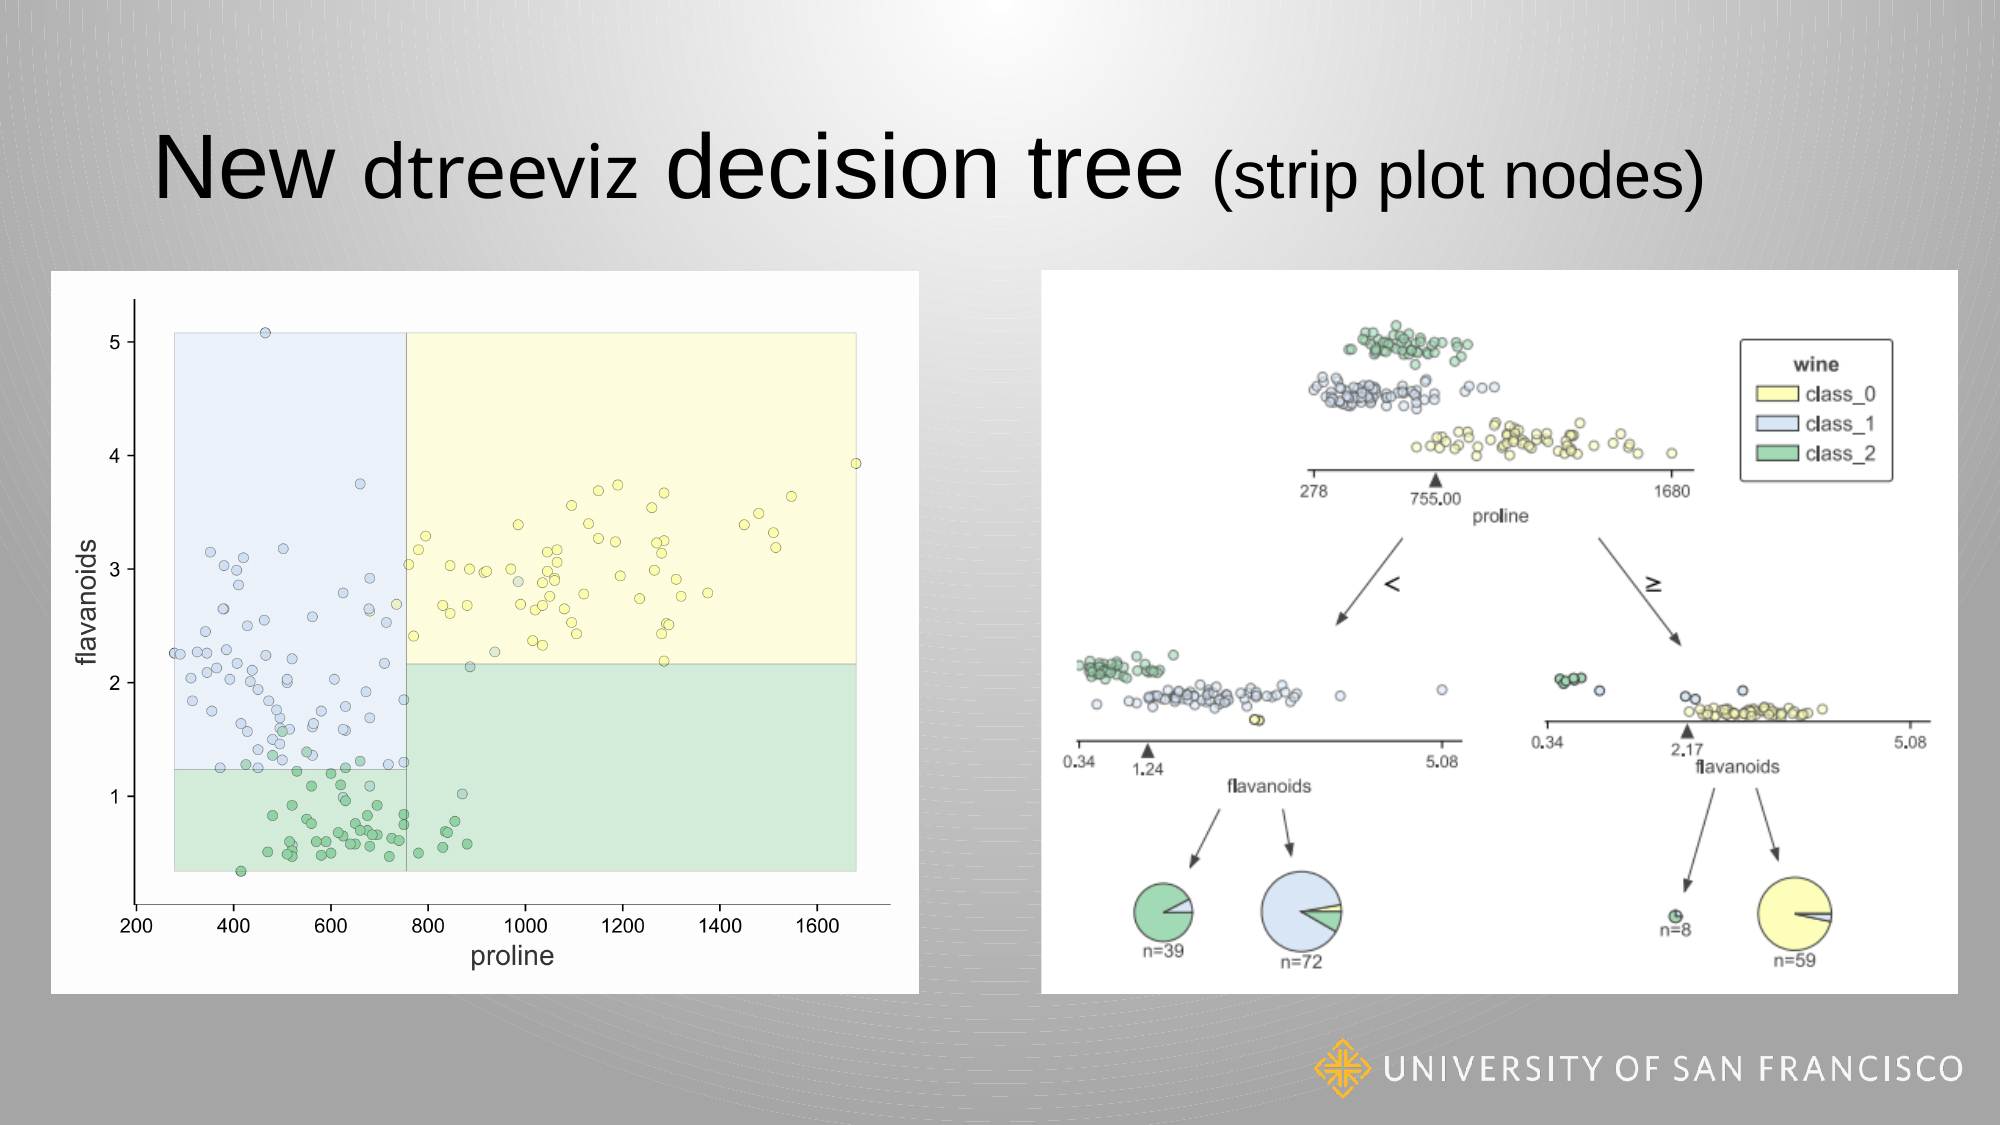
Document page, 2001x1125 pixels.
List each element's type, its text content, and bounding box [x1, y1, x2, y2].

title New dtreeviz decision tree (strip plot nodes) [137, 59, 1863, 278]
picture [1041, 270, 1958, 994]
picture [51, 271, 919, 994]
